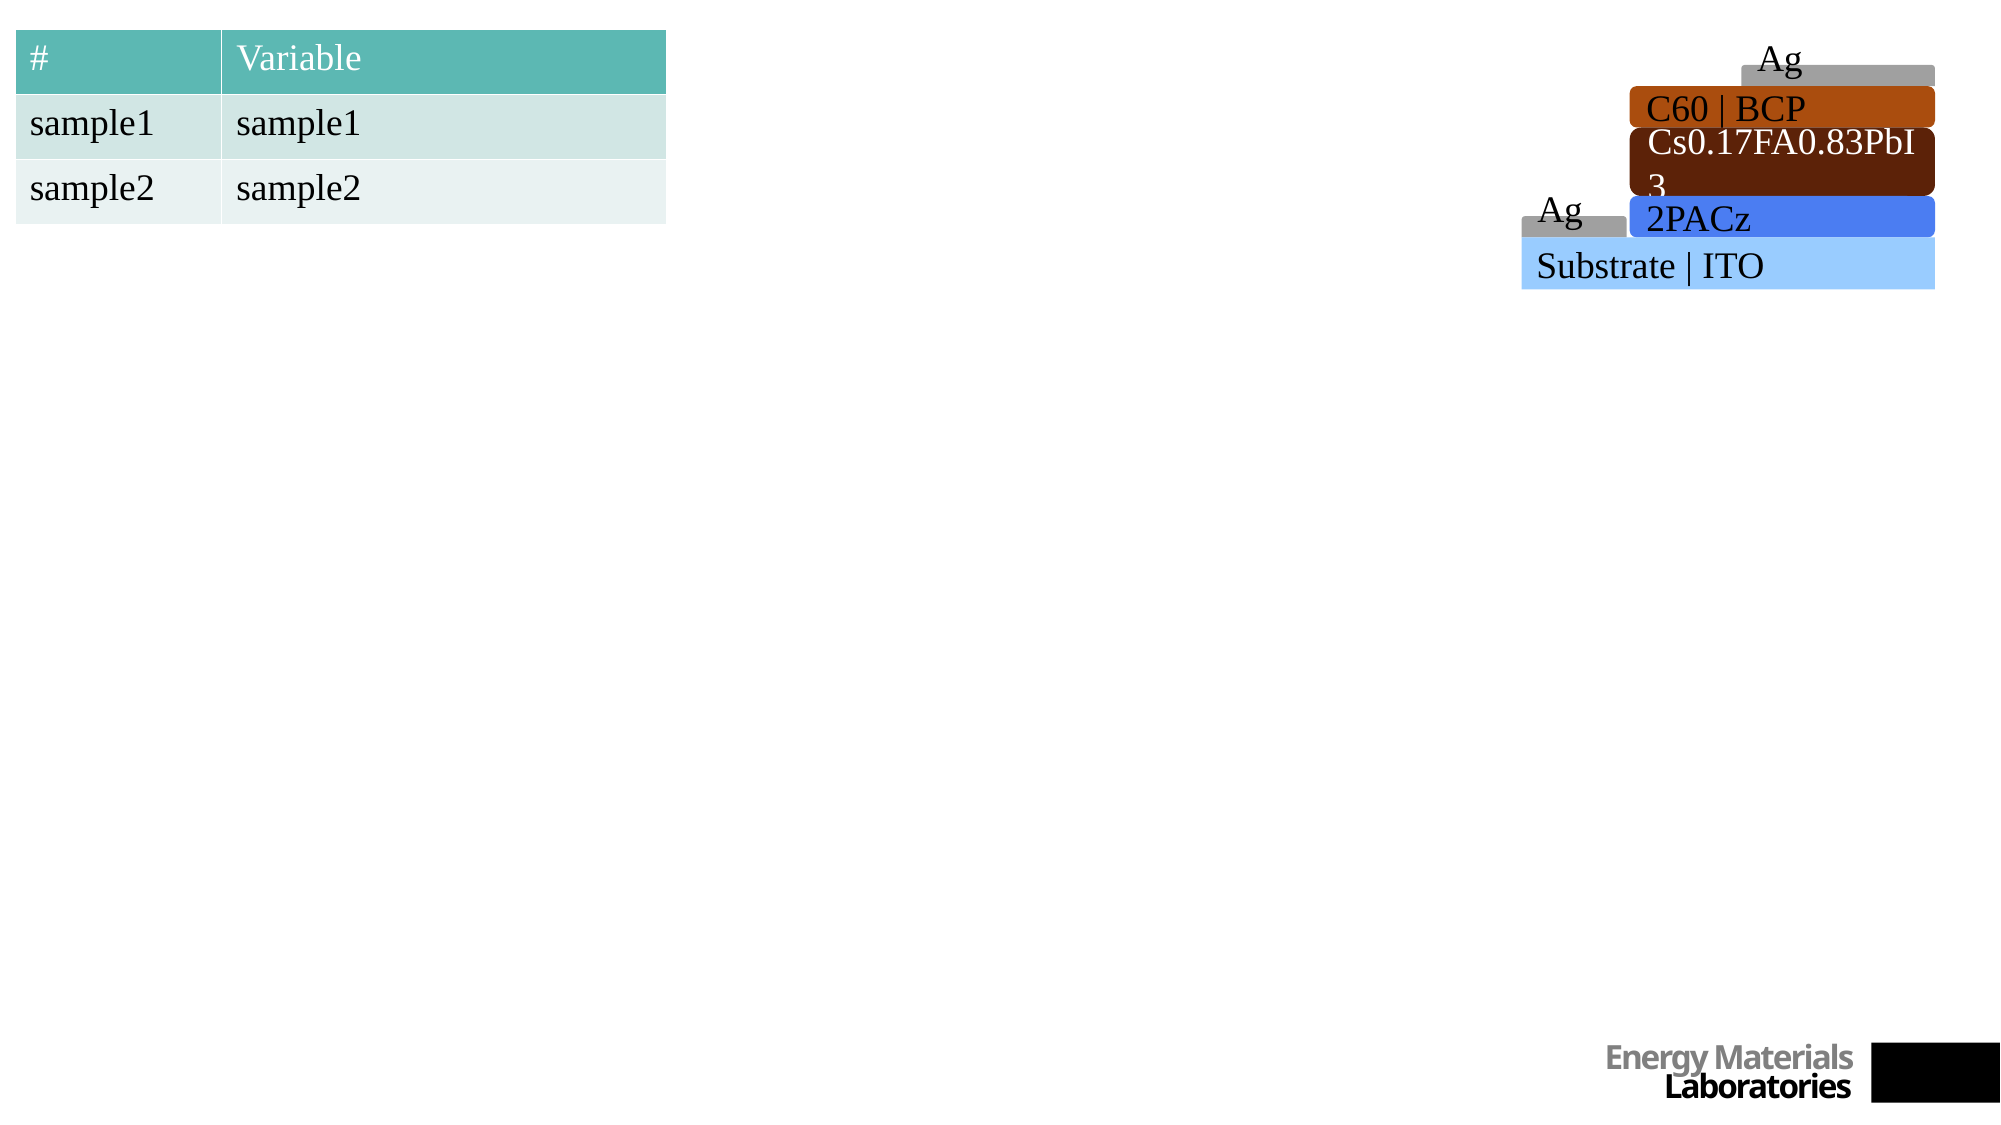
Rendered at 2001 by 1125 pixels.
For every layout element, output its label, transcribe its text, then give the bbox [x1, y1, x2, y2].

text_box Substrate | ITO [1521, 237, 1935, 290]
table_cell sample1 [16, 95, 221, 159]
text_box Cs0.17FA0.83PbI3 [1629, 126, 1936, 195]
table_header Variable [222, 30, 666, 94]
table_header # [16, 30, 221, 94]
text_box Ag [1521, 215, 1628, 237]
text_box Ag [1740, 64, 1936, 87]
text_box 2PACz [1629, 195, 1936, 237]
table_cell sample2 [222, 160, 666, 224]
text_box C60 | BCP [1629, 85, 1936, 128]
table_cell sample2 [16, 160, 221, 224]
table_cell sample1 [222, 95, 666, 159]
